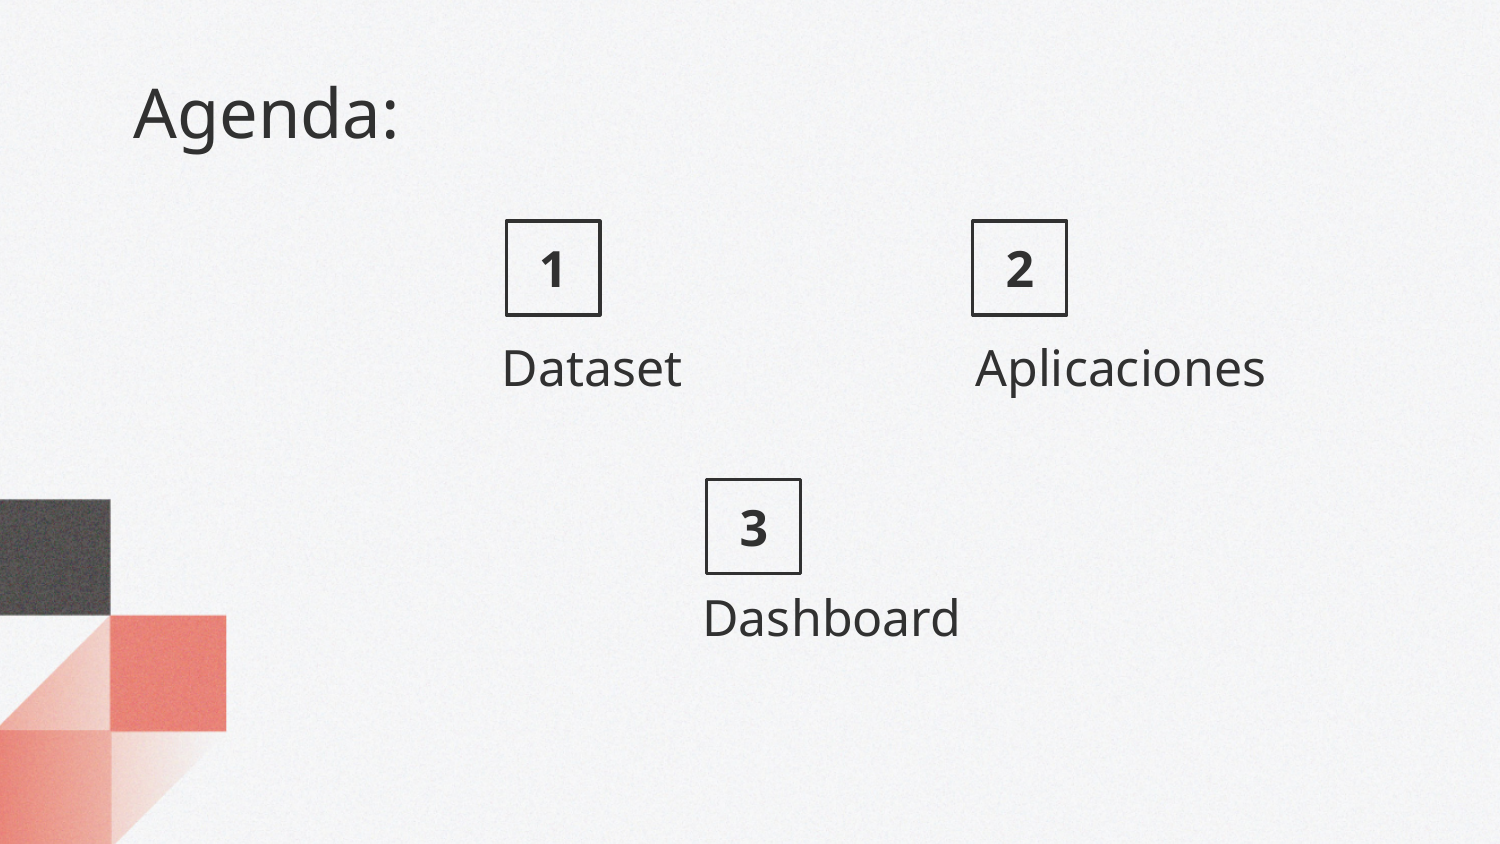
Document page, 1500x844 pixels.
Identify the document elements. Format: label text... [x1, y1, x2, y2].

title Agenda: [118, 63, 1159, 158]
title Dashboard [687, 572, 1067, 660]
title Aplicaciones [960, 323, 1355, 410]
title 3 [705, 478, 802, 575]
title Dataset [486, 323, 803, 410]
title 2 [971, 219, 1068, 317]
picture [0, 0, 1500, 844]
title 1 [505, 219, 602, 317]
